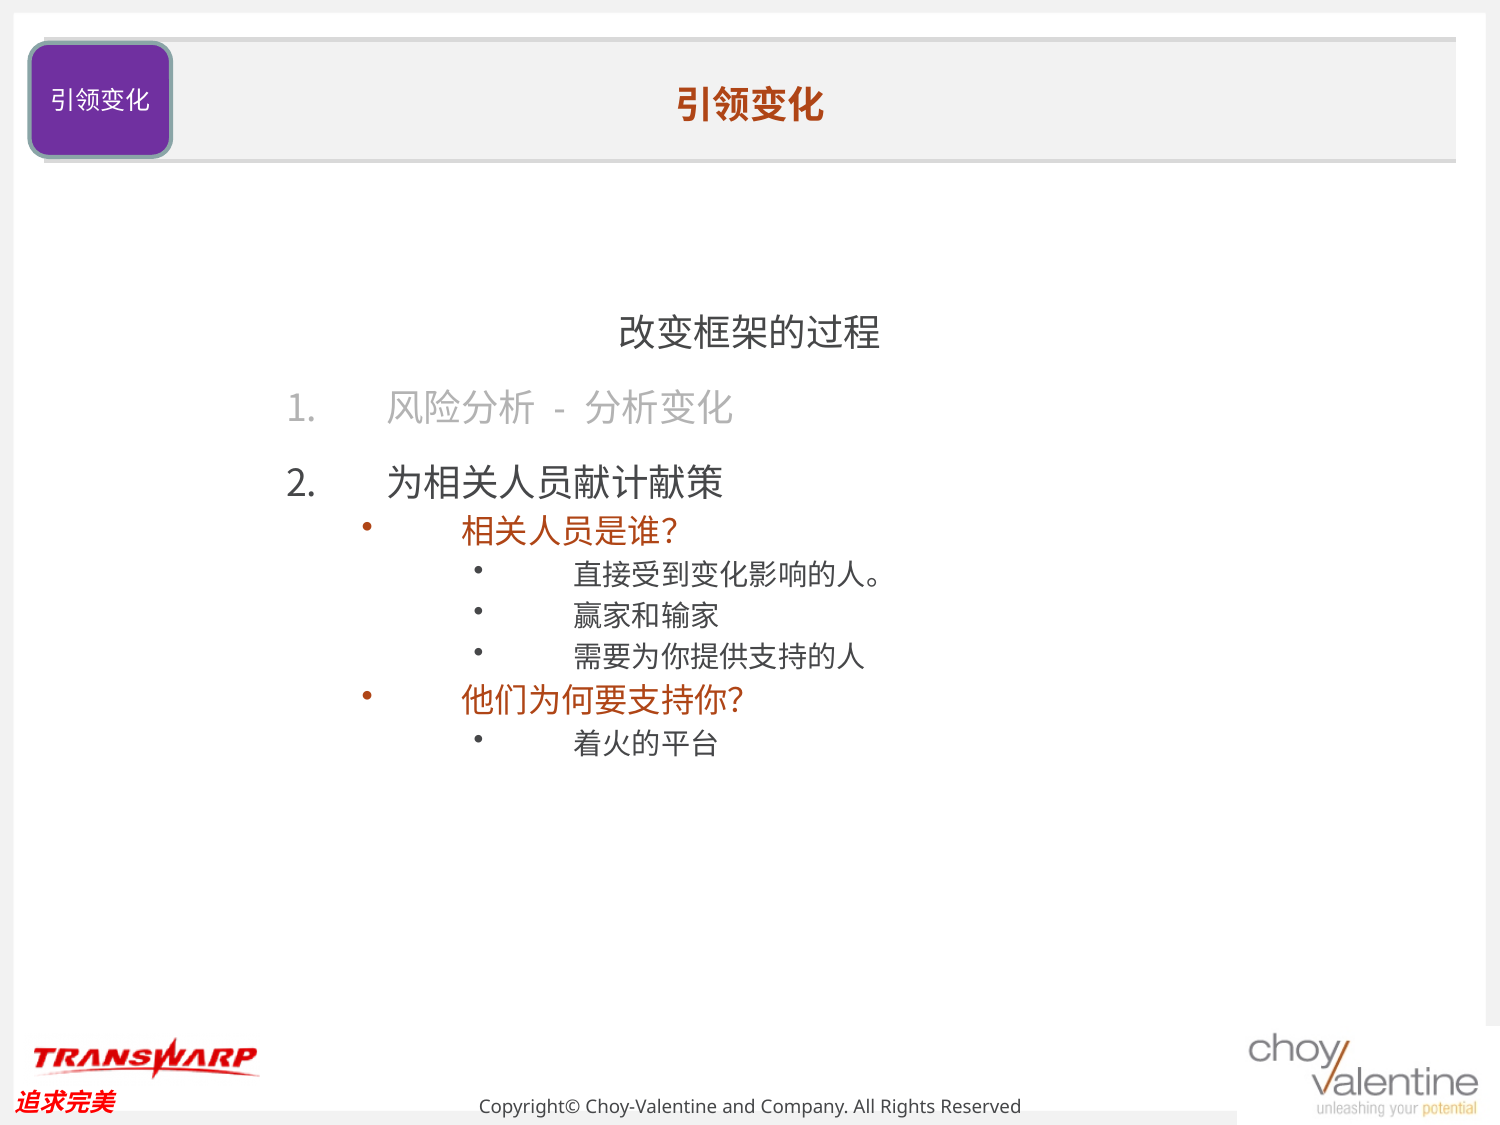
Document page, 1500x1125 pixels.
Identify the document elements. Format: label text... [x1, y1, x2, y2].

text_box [0, 1033, 331, 1125]
list 改变框架的过程 风险分析 - 分析变化 为相关人员献计献策 相关人员是谁？ 直接受到变化影响的人。 赢家和输家 需要为你提供支持的人 他们为何要支持你？ 着火的平台 [270, 278, 1230, 795]
text_box 引领变化 [27, 40, 174, 160]
title 引领变化 [49, 44, 1451, 163]
picture [0, 0, 1500, 1125]
